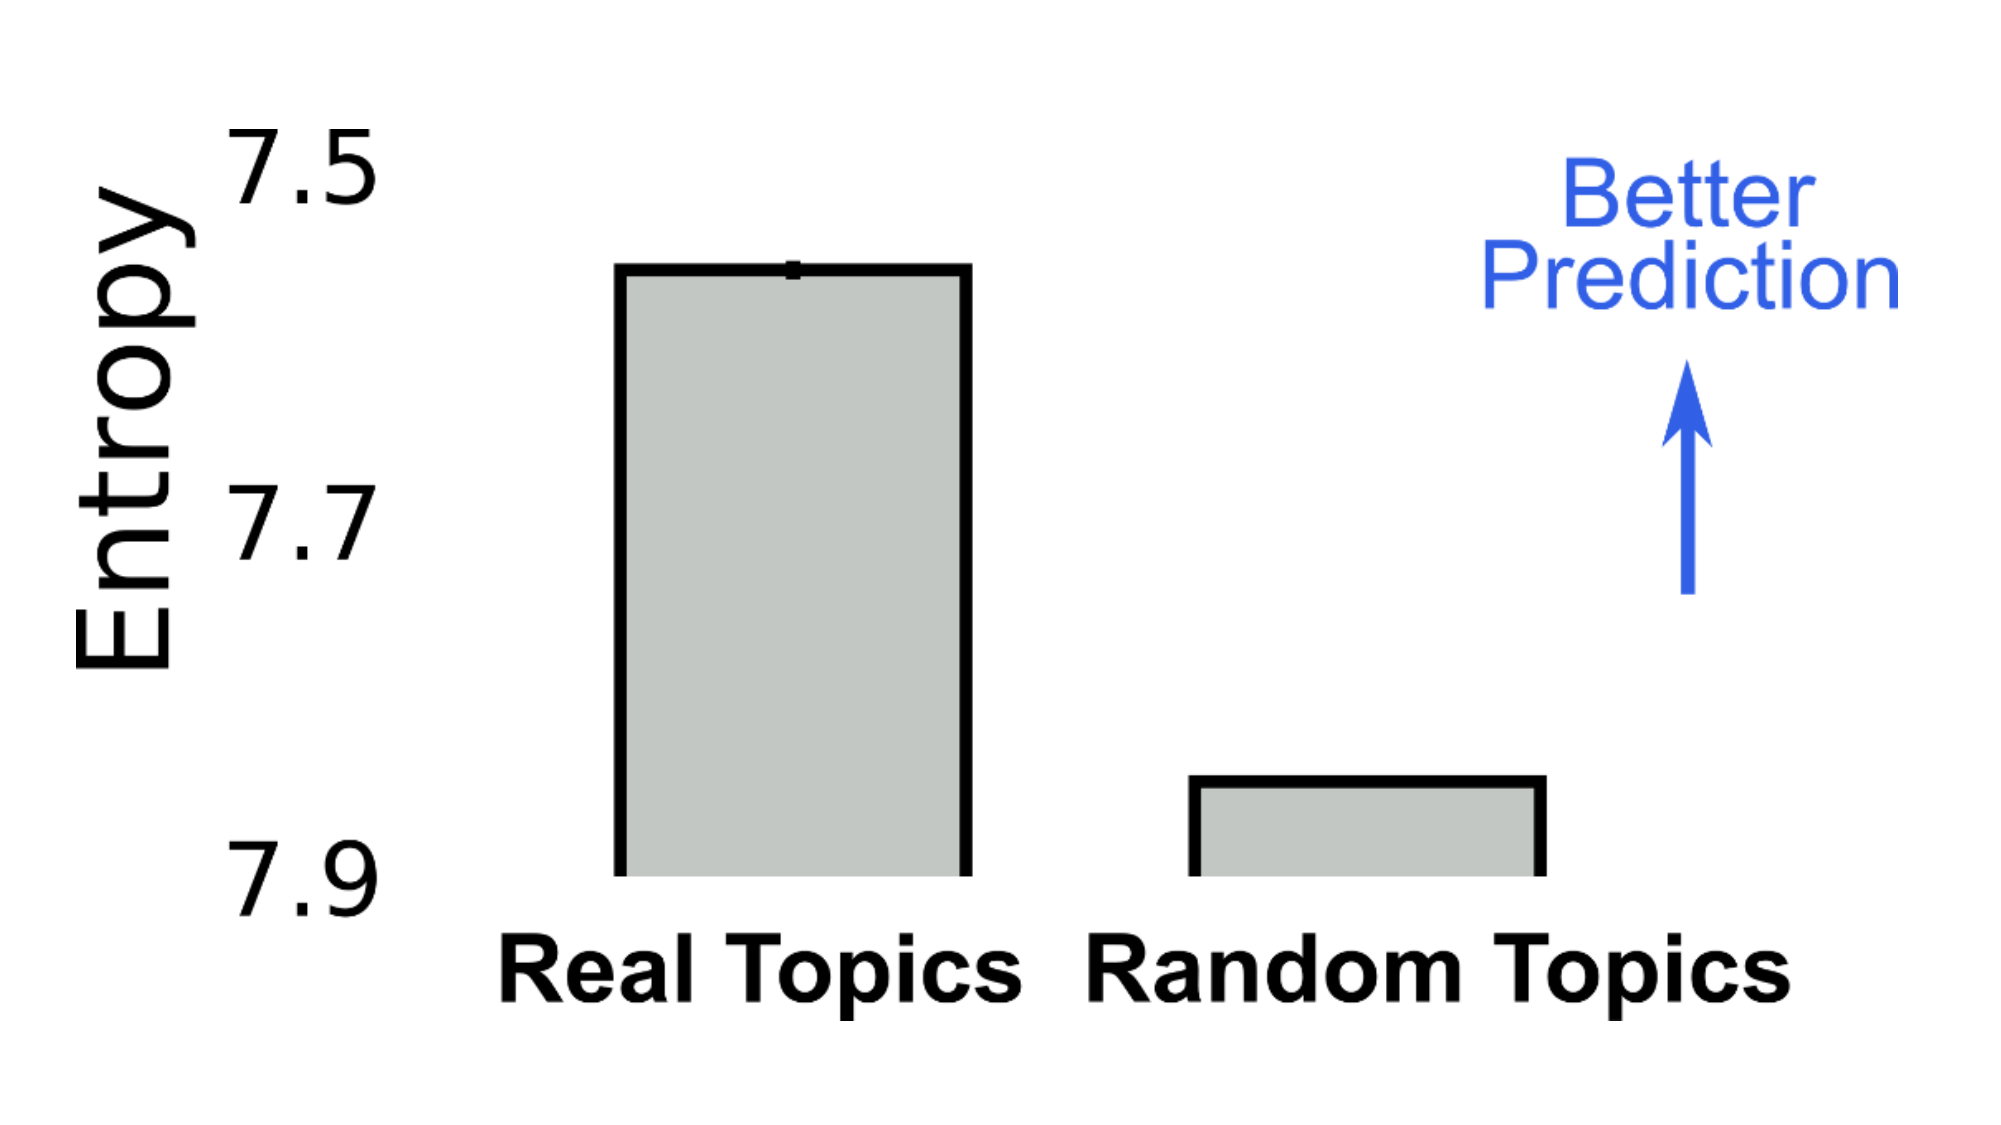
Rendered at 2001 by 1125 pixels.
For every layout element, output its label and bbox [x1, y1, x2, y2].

picture [76, 129, 1898, 1021]
